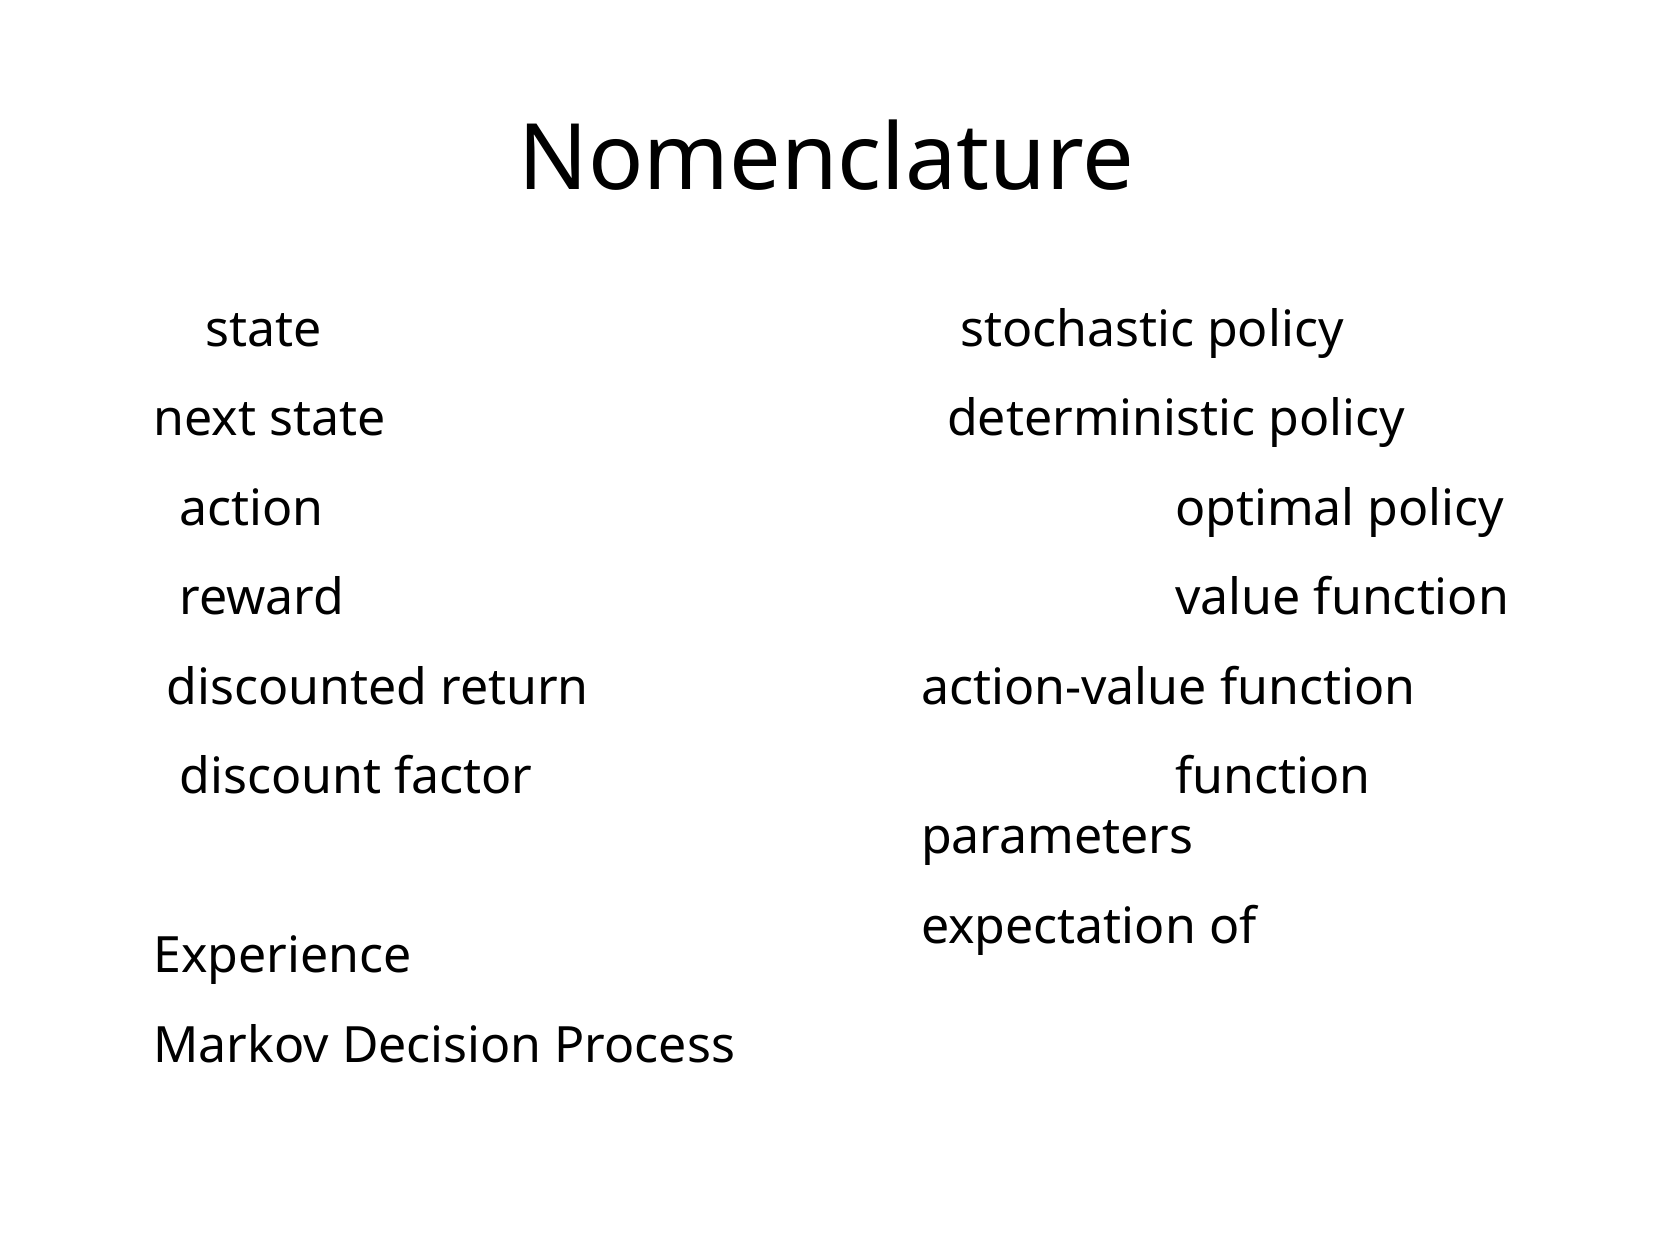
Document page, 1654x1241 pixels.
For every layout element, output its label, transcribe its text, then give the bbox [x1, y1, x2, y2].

title Nomenclature [82, 49, 1571, 257]
